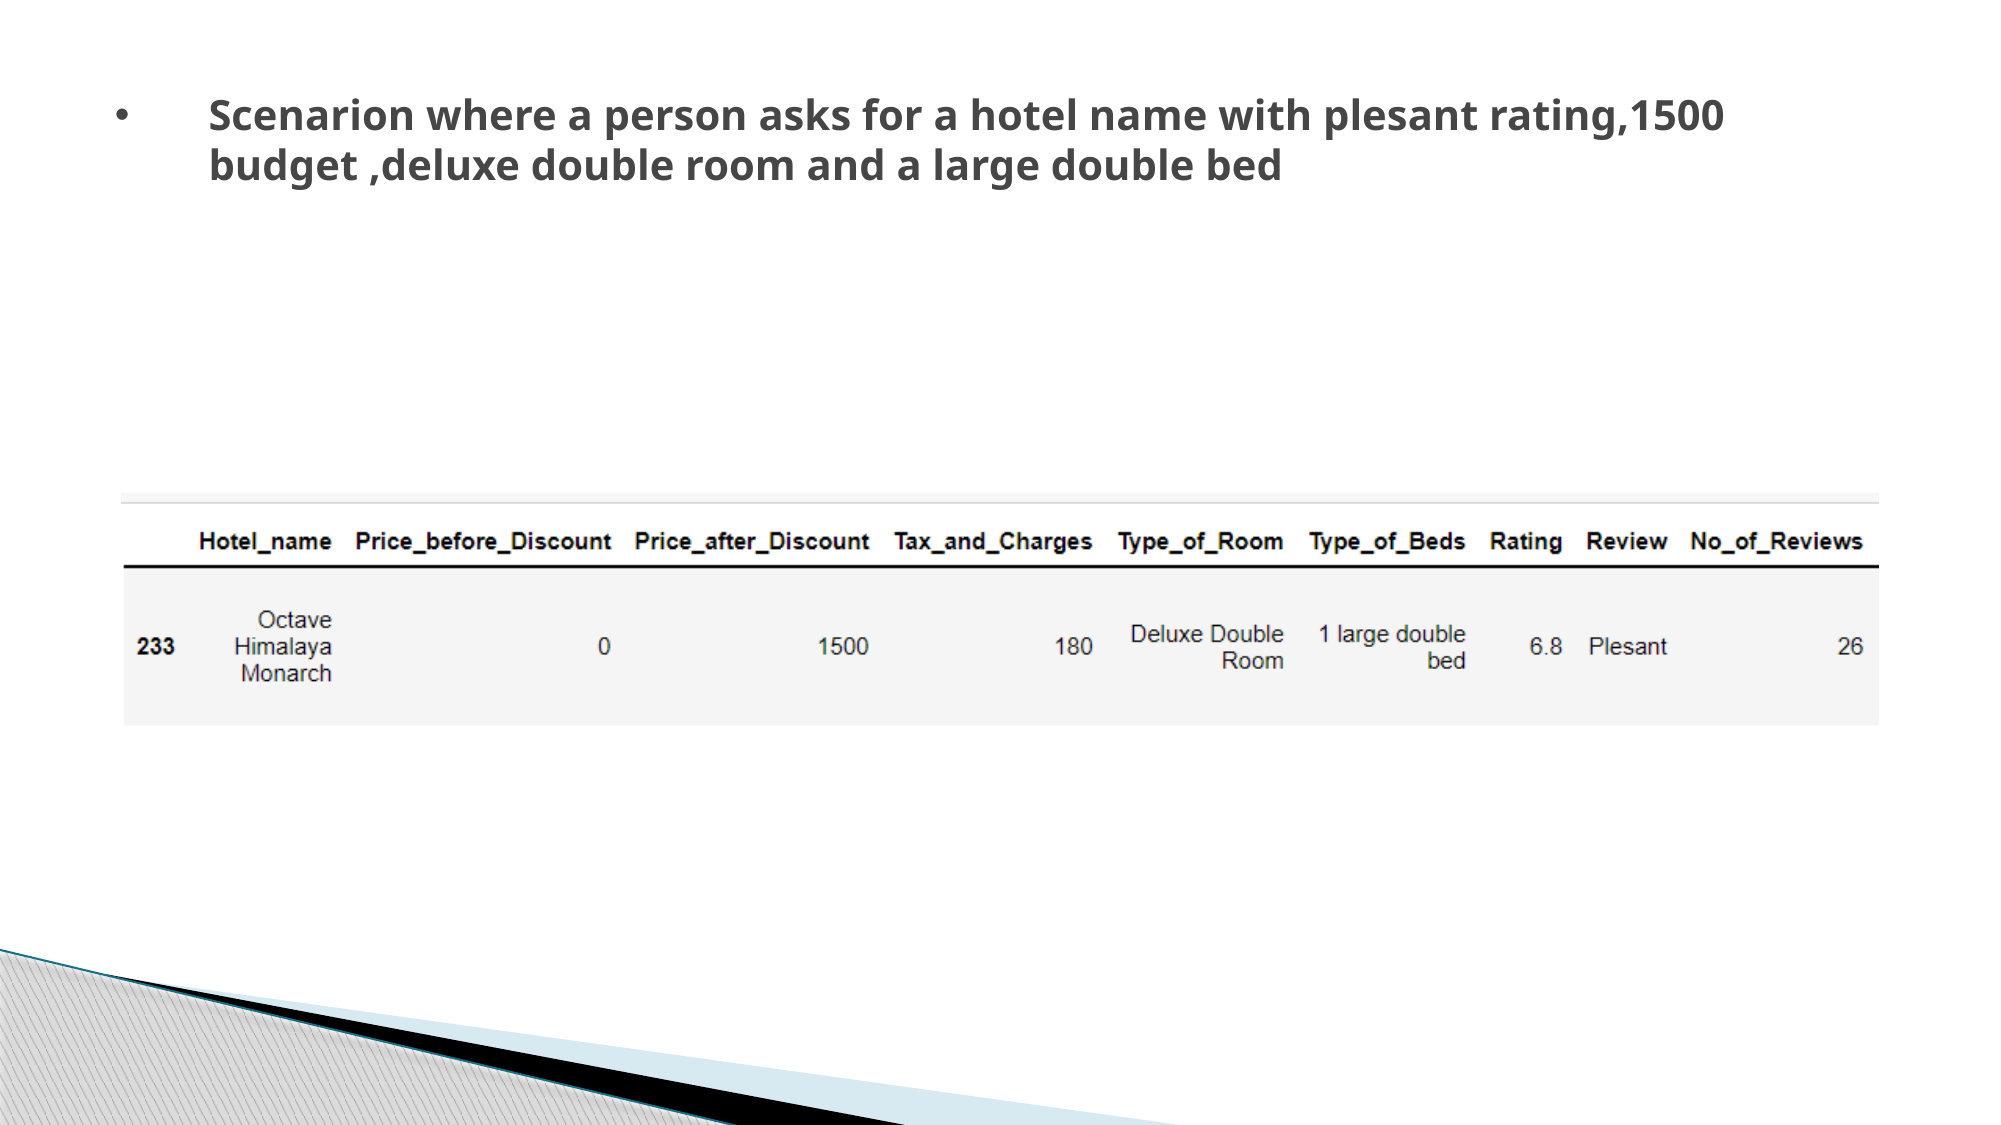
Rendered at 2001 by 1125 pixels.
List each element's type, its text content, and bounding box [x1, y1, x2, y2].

title Scenarion where a person asks for a hotel name with plesant rating,1500 budget ,deluxe double room and a large double bed [99, 45, 1900, 233]
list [121, 493, 1879, 735]
